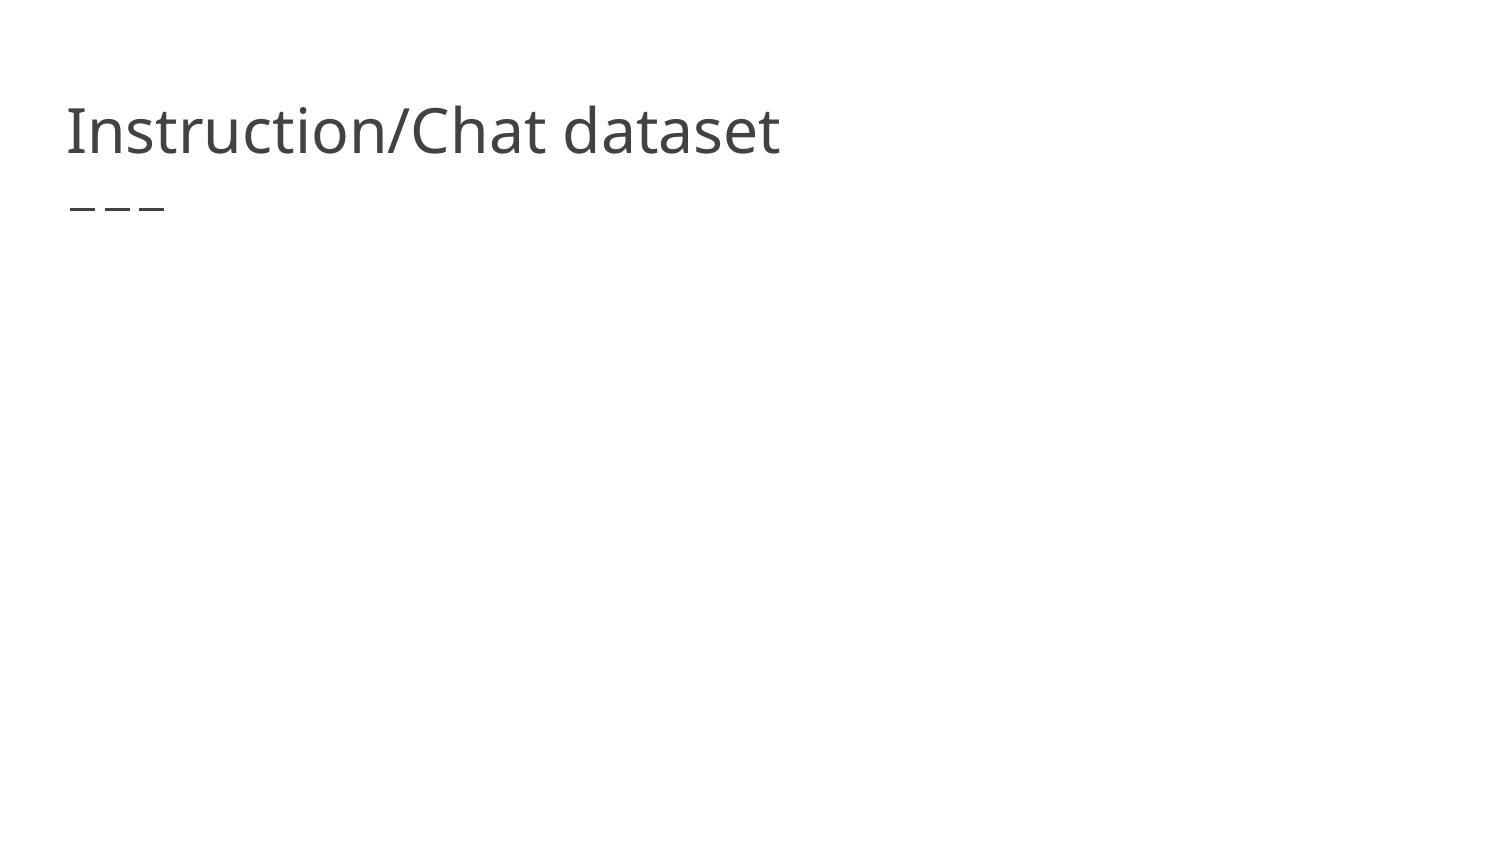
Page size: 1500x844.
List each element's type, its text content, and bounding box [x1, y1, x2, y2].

title Instruction/Chat dataset [51, 61, 1449, 182]
